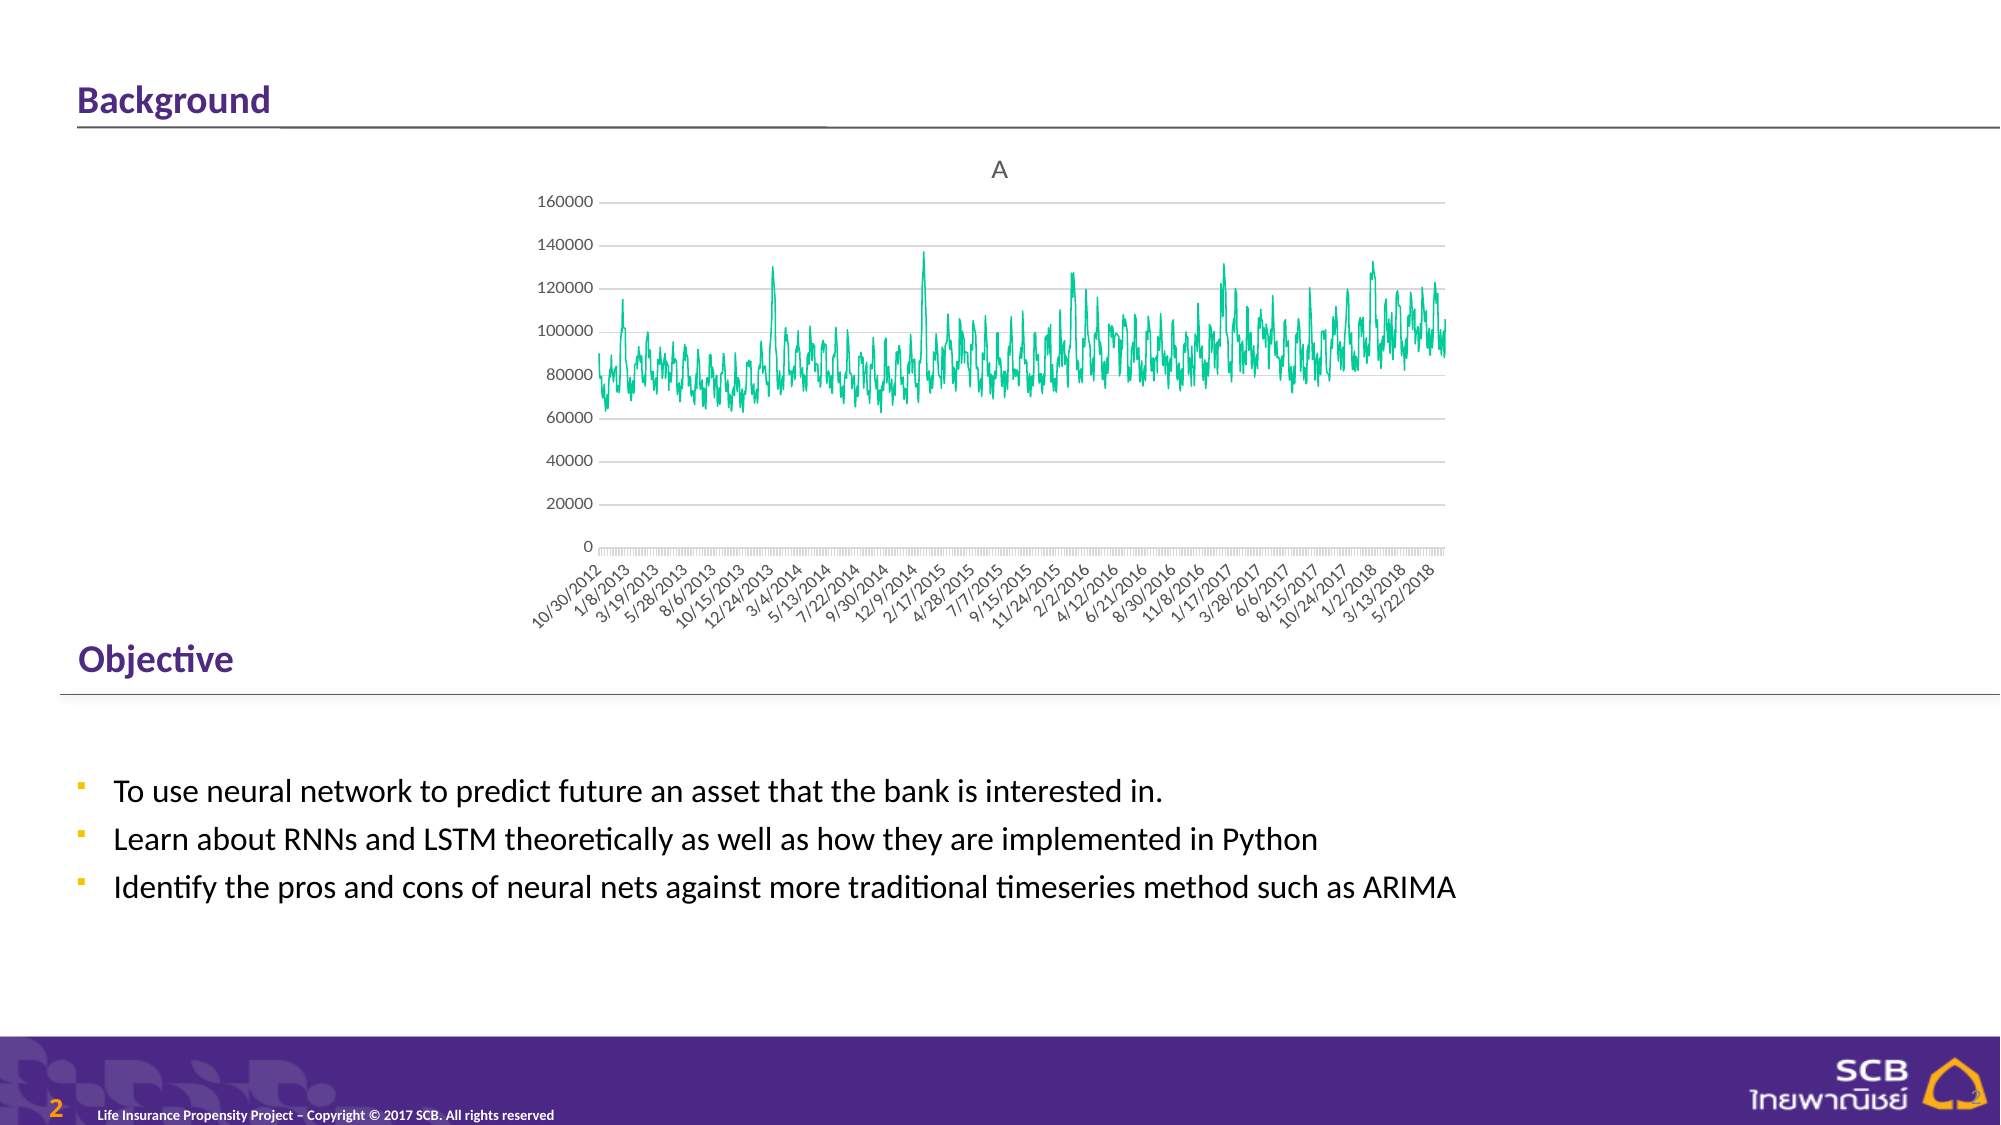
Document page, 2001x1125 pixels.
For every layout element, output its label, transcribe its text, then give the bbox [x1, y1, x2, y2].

list To use neural network to predict future an asset that the bank is interested in. Learn about RNNs and LSTM theoretically as well as how they are implemented in Python Identify the pros and cons of neural nets against more traditional timeseries method such as ARIMA [76, 768, 1921, 989]
title Background [76, 27, 1921, 122]
chart [520, 133, 1479, 634]
picture [0, 1018, 2000, 1125]
text_box Objective [78, 586, 1922, 681]
